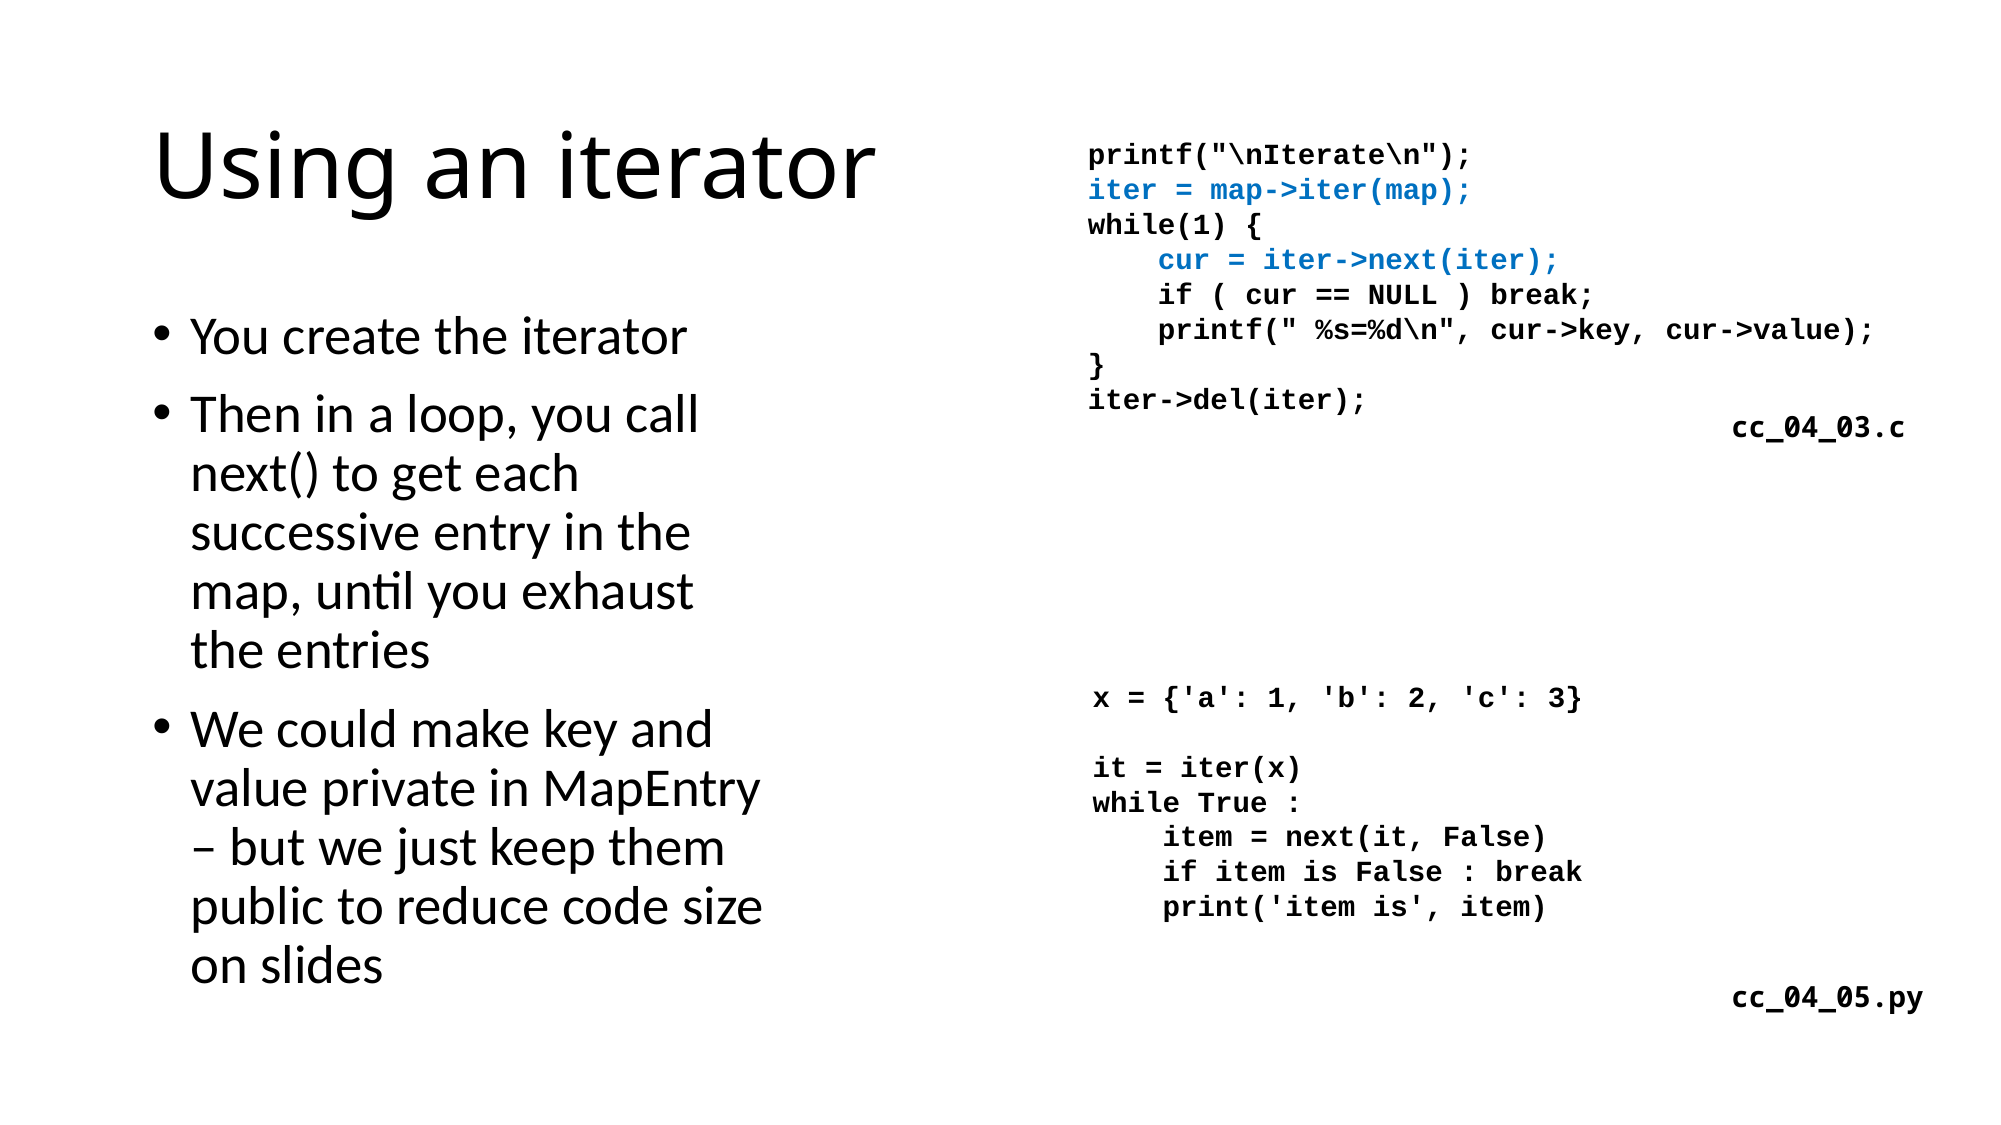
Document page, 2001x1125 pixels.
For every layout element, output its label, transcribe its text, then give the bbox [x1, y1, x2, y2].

list You create the iterator Then in a loop, you call next() to get each successive entry in the map, until you exhaust the entries We could make key and value private in MapEntry – but we just keep them public to reduce code size on slides [137, 299, 793, 1014]
text_box cc_04_03.c [1716, 400, 1990, 451]
text_box cc_04_05.py [1716, 971, 1990, 1021]
text_box x = {'a': 1, 'b': 2, 'c': 3} it = iter(x) while True : item = next(it, False) if item is False : break print('item is', item) [1077, 670, 1598, 931]
text_box printf("\nIterate\n"); iter = map->iter(map); while(1) { cur = iter->next(iter); if ( cur == NULL ) break; printf(" %s=%d\n", cur->key, cur->value); } iter->del(iter); [1003, 128, 1891, 423]
title Using an iterator [137, 59, 1000, 278]
